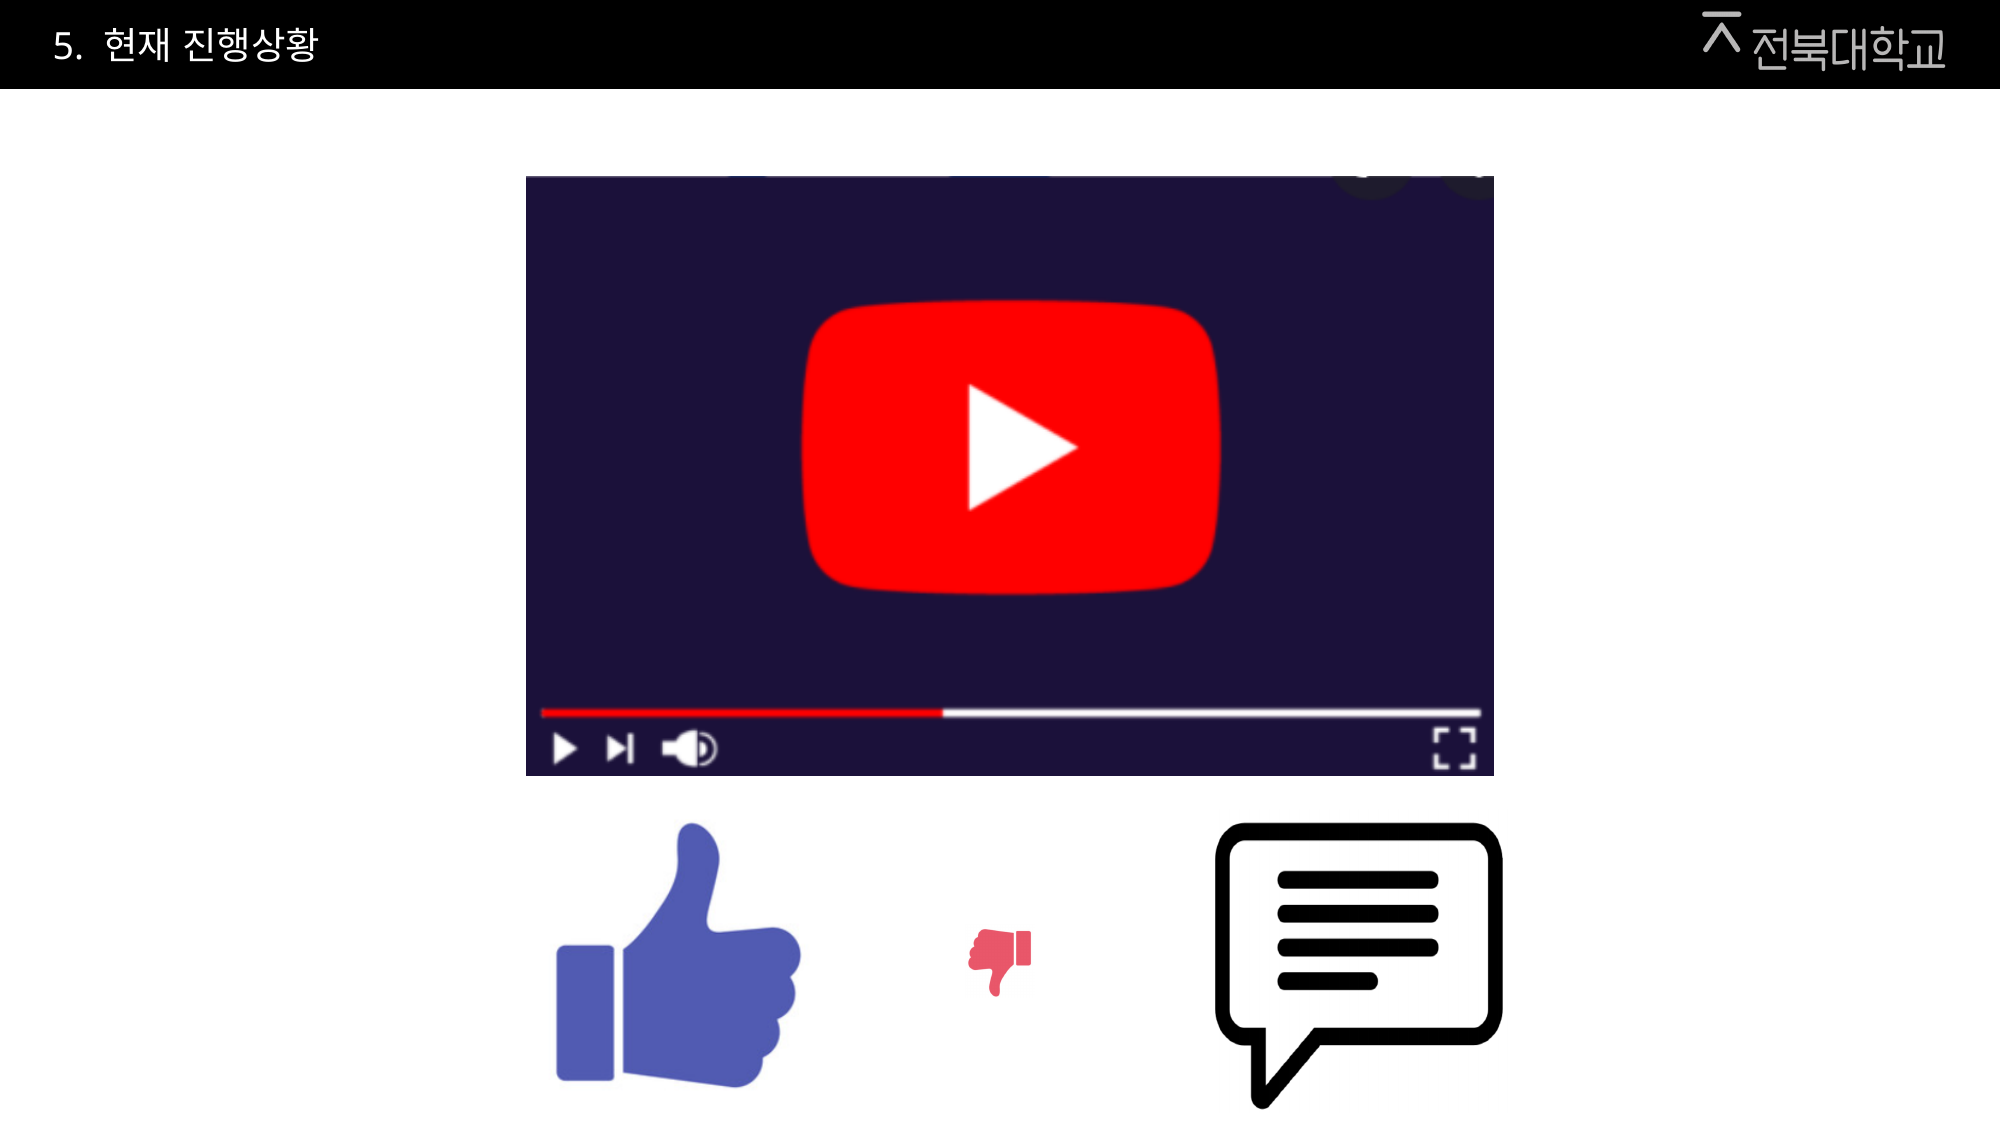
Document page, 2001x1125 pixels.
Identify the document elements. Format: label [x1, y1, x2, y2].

picture [526, 176, 1494, 776]
picture [965, 924, 1035, 998]
text_box [0, 89, 2000, 1125]
text_box [0, 0, 2000, 75]
picture [1691, 6, 1954, 75]
picture [520, 816, 818, 1101]
picture [1210, 809, 1508, 1113]
